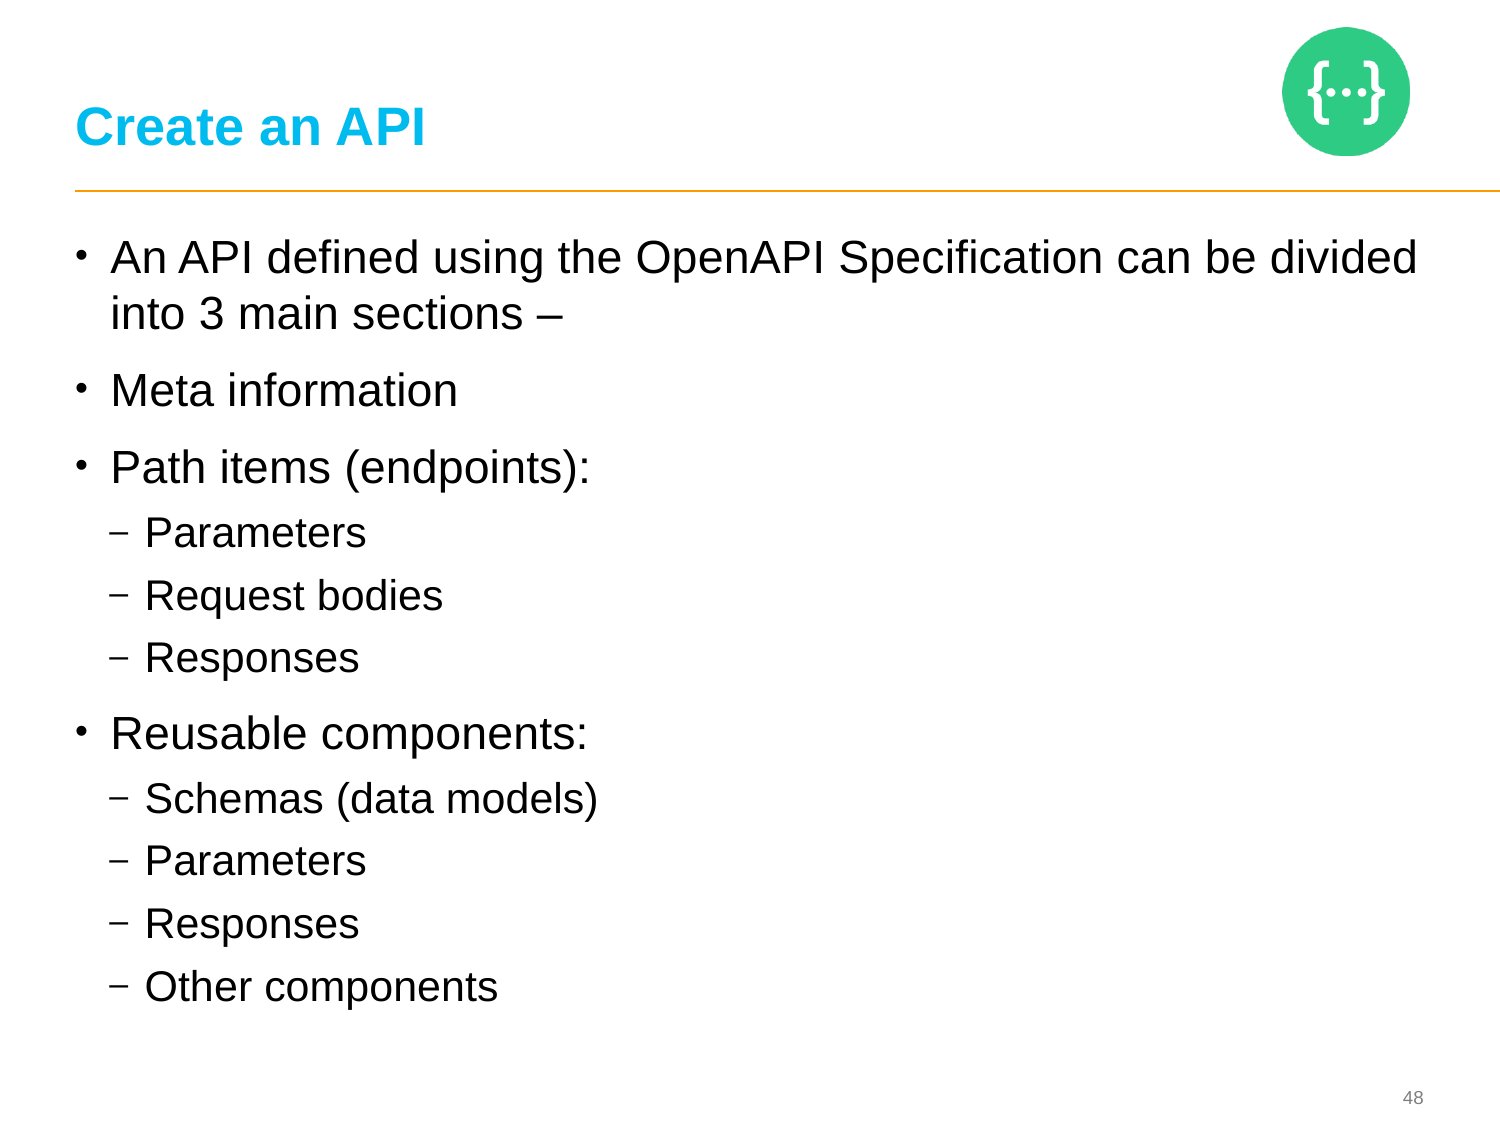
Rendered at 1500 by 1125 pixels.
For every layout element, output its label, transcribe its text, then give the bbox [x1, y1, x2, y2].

title Create an API [75, 27, 1422, 157]
list An API defined using the OpenAPI Specification can be divided into 3 main sections – Meta information Path items (endpoints): Parameters Request bodies Responses Reusable components: Schemas (data models) Parameters Responses Other components [75, 226, 1425, 1018]
